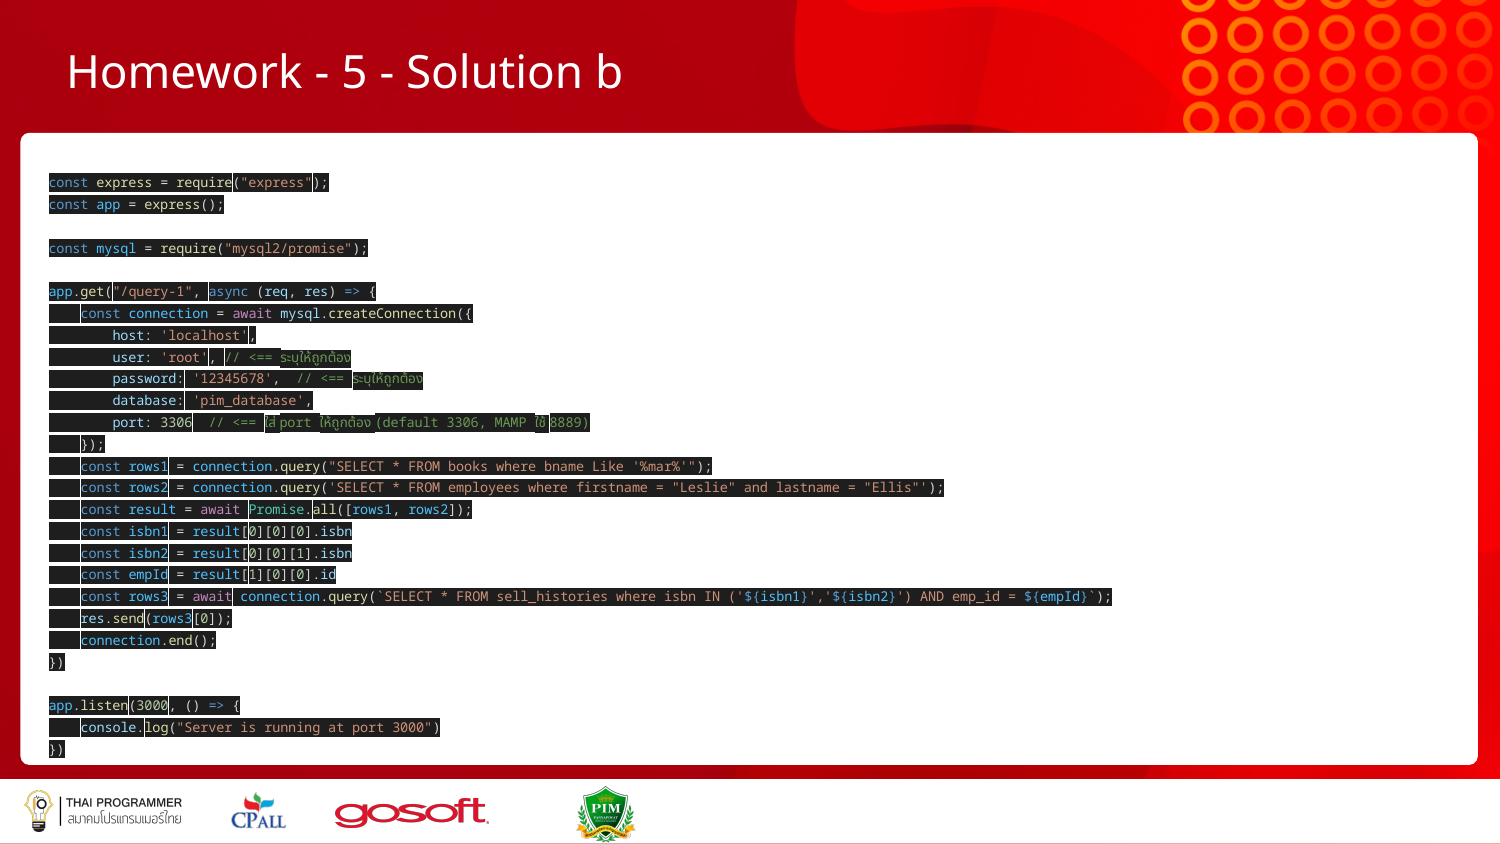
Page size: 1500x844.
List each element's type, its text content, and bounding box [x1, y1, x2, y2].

picture [0, 0, 1500, 779]
title Homework - 5 - Solution b [51, 23, 1473, 117]
picture [15, 788, 195, 844]
picture [335, 798, 489, 828]
picture [227, 790, 291, 833]
picture [575, 786, 636, 843]
list const express = require("express"); const app = express(); const mysql = require("mysql2/promise"); app.get("/query-1", async (req, res) => { const connection = await mysql.createConnection({ host: 'localhost', user: 'root', // <== ระบุให้ถูกต้อง password: '12345678', // <== ระบุให้ถูกต้อง database: 'pim_database', port: 3306 // <== ใส่ port ให้ถูกต้อง (default 3306, MAMP ใช้ 8889) }); const rows1 = connection.query("SELECT * FROM books where bname Like '%mar%'"); const rows2 = connection.query('SELECT * FROM employees where firstname = "Leslie" and lastname = "Ellis"'); const result = await Promise.all([rows1, rows2]); const isbn1 = result[0][0][0].isbn const isbn2 = result[0][0][1].isbn const empId = result[1][0][0].id const rows3 = await connection.query(`SELECT * FROM sell_histories where isbn IN ('${isbn1}','${isbn2}') AND emp_id = ${empId}`); res.send(rows3[0]); connection.end(); }) app.listen(3000, () => { console.log("Server is running at port 3000") }) [33, 153, 1473, 777]
